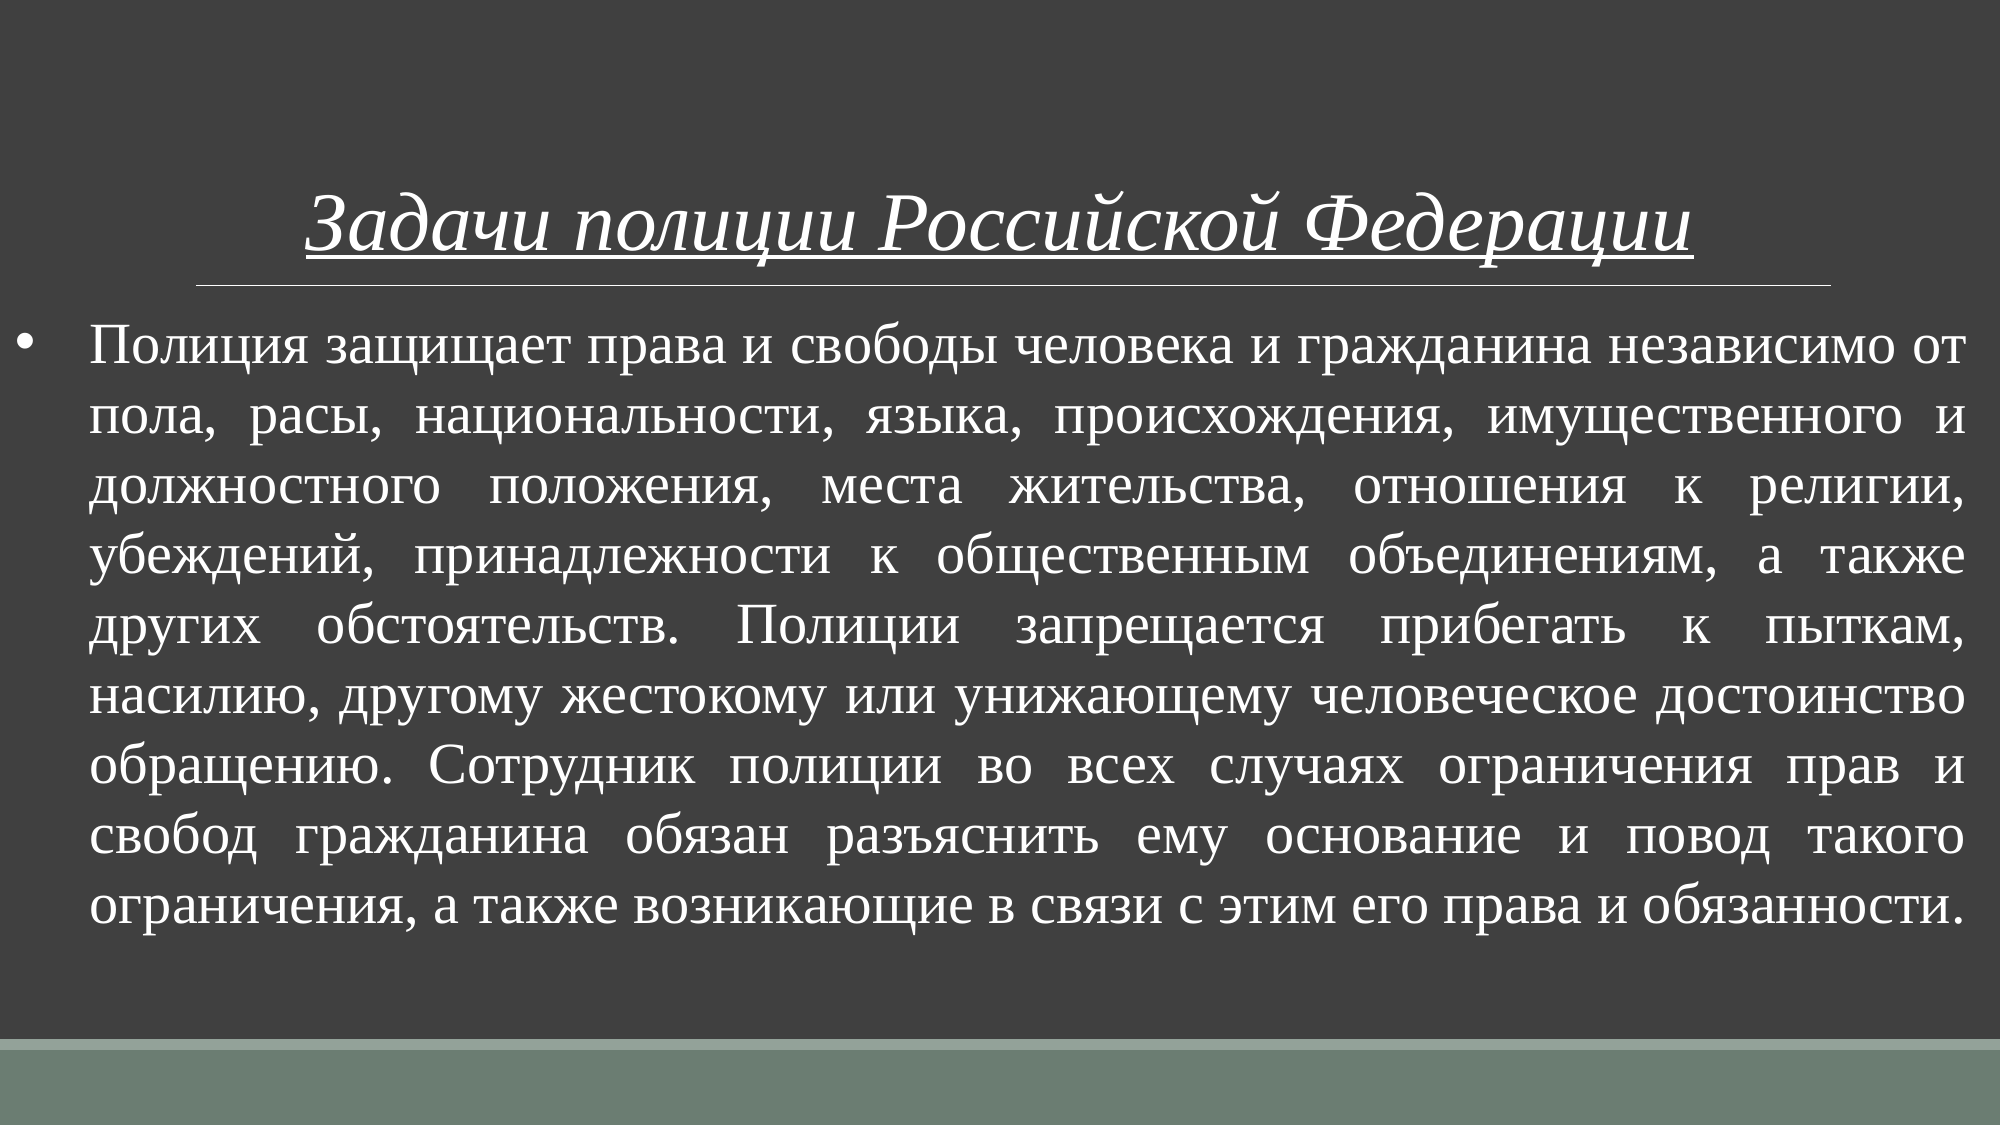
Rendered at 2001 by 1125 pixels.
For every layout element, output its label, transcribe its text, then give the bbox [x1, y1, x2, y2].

text_box Задачи полиции Российской Федерации [291, 159, 1709, 275]
text_box Полиция защищает права и свободы человека и гражда­нина независимо от пола, расы, национальности, языка, про­исхождения, имущественного и должностного положения, места жительства, отношения к религии, убеждений, при­надлежности к общественным объединениям, а также других обстоятельств. Полиции запрещается прибегать к пыткам, насилию, другому жестокому или унижающему человеческое достоинство обращению. Сотрудник полиции во всех случаях ограничения прав и свобод гражданина обязан разъяснить ему основание и повод такого ограничения, а также возни­кающие в связи с этим его права и обязанности. [0, 298, 1982, 943]
